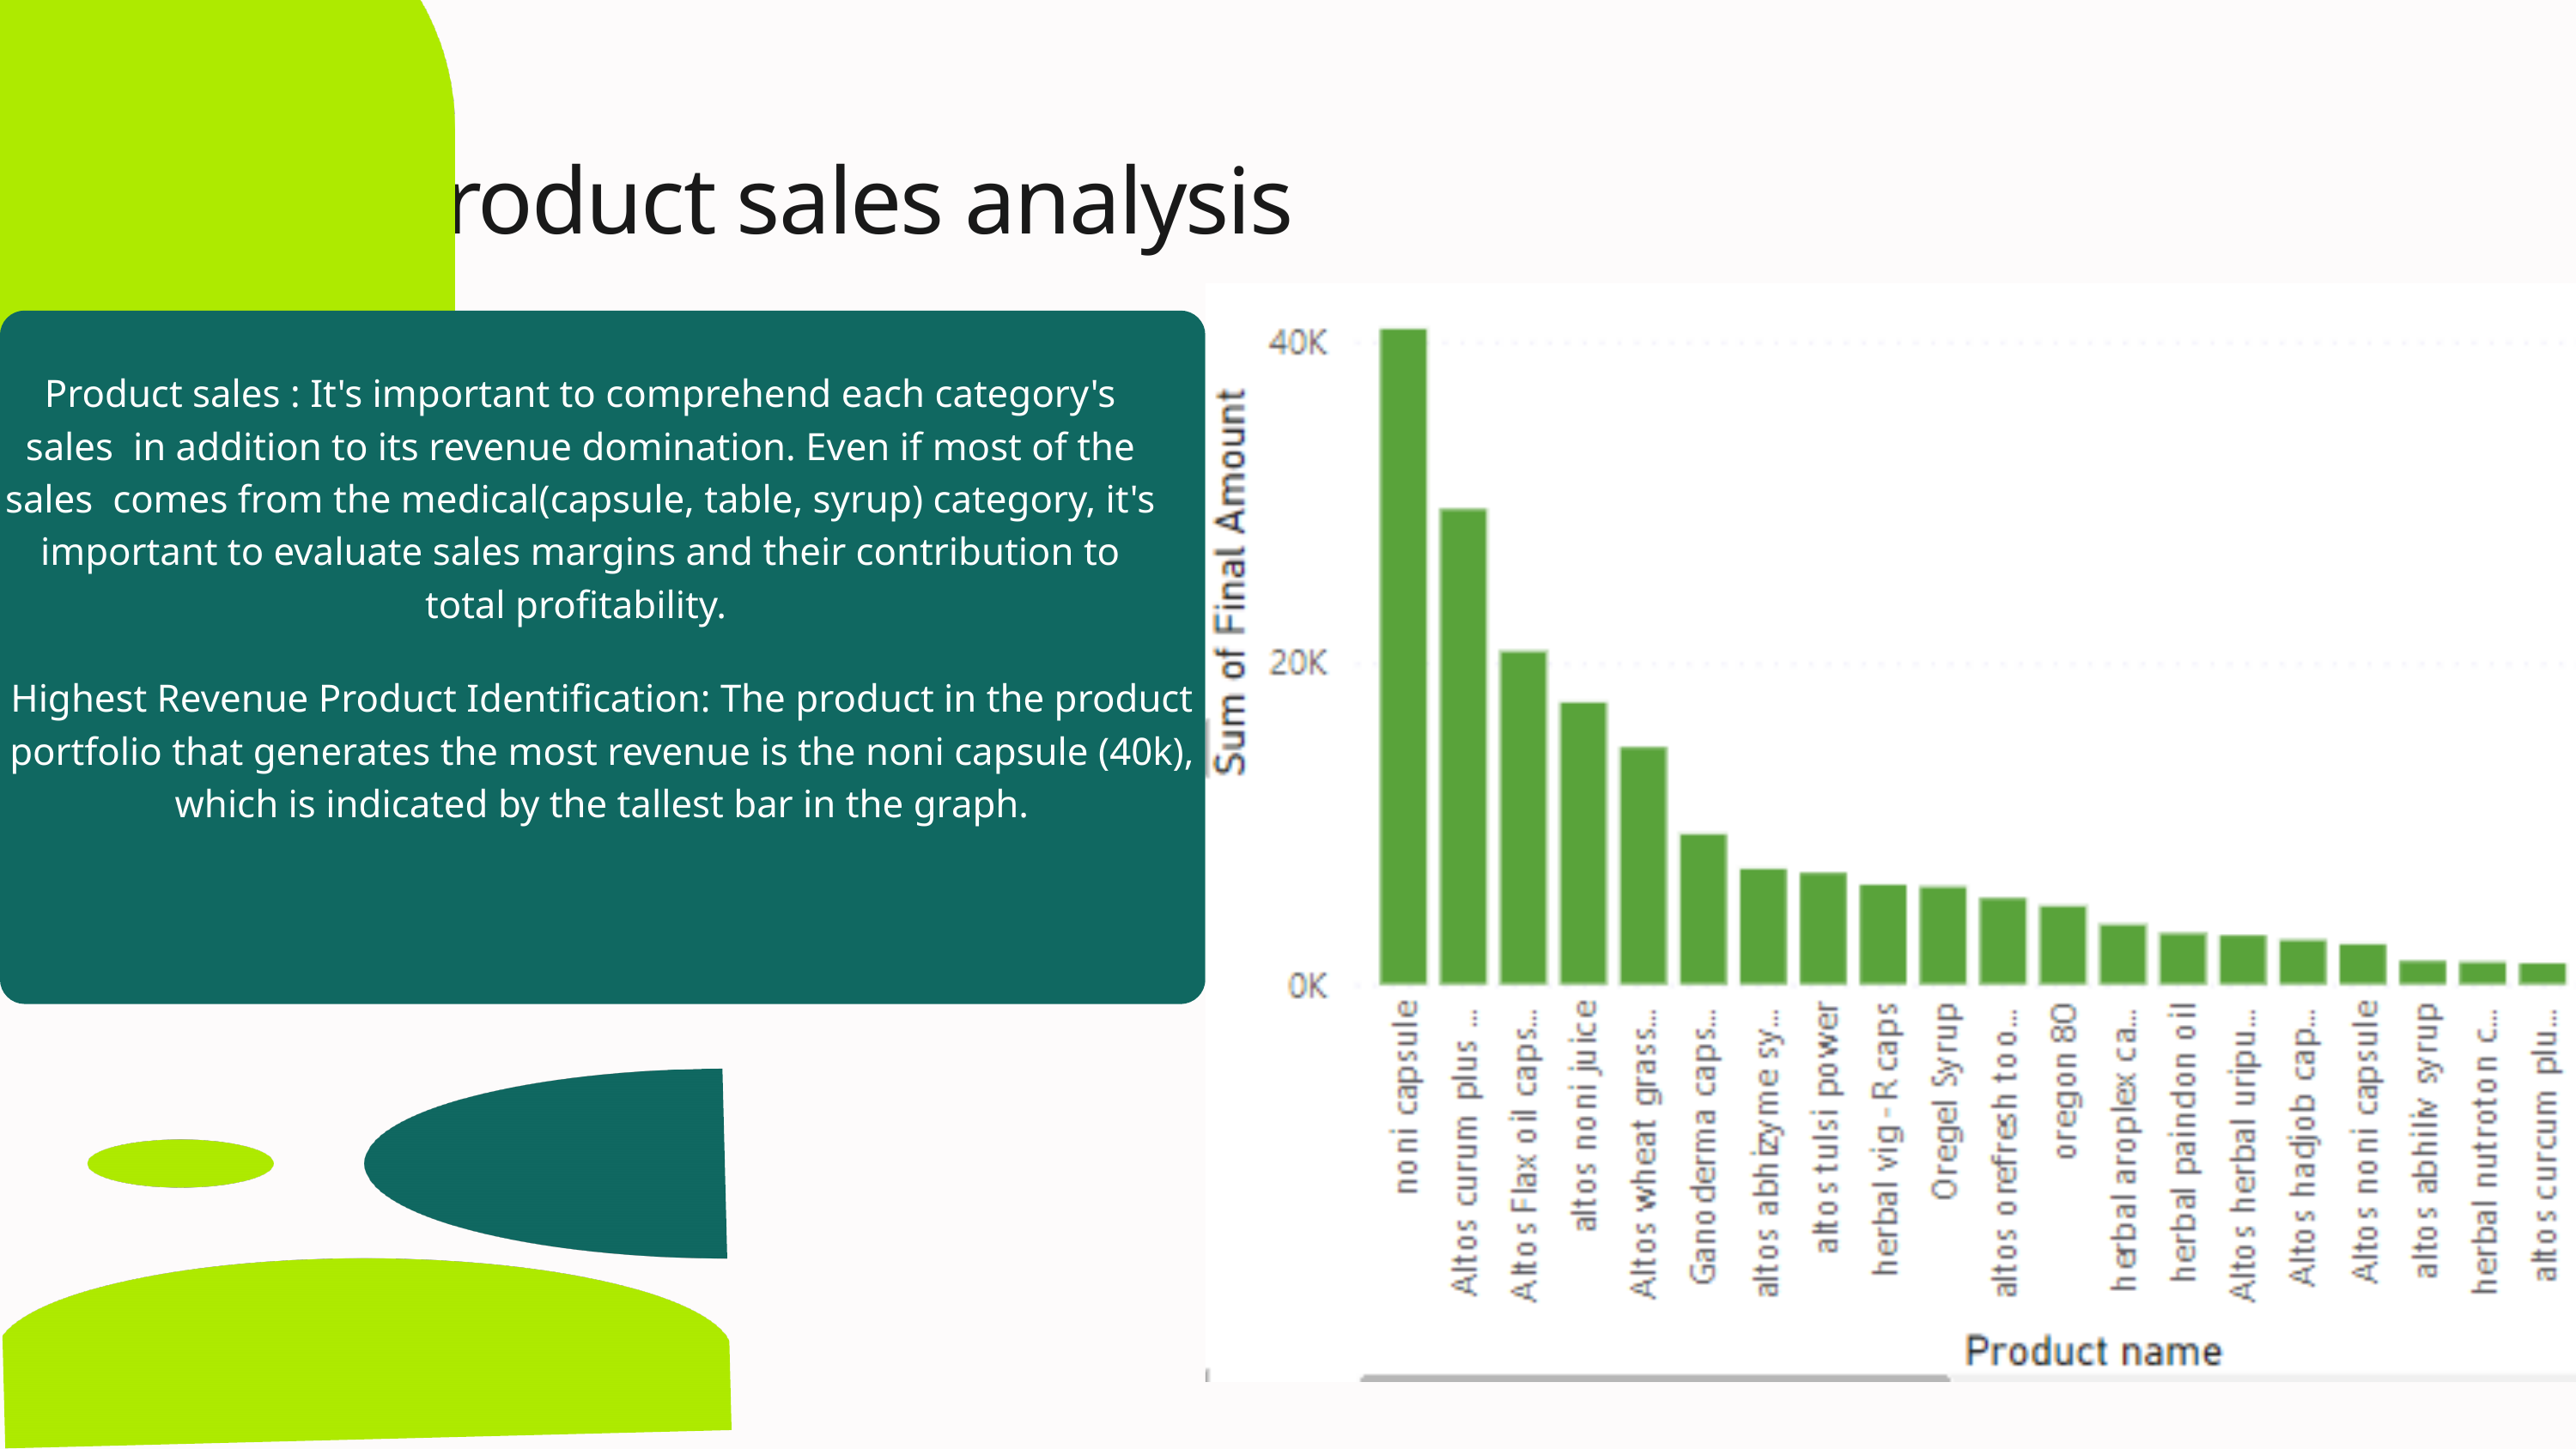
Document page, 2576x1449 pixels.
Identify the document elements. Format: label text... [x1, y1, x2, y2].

text_box [0, 1068, 732, 1449]
text_box [1205, 283, 2576, 1382]
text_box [0, 310, 1206, 1004]
text_box [0, 0, 455, 309]
text_box Product sales analysis [455, 124, 1438, 253]
